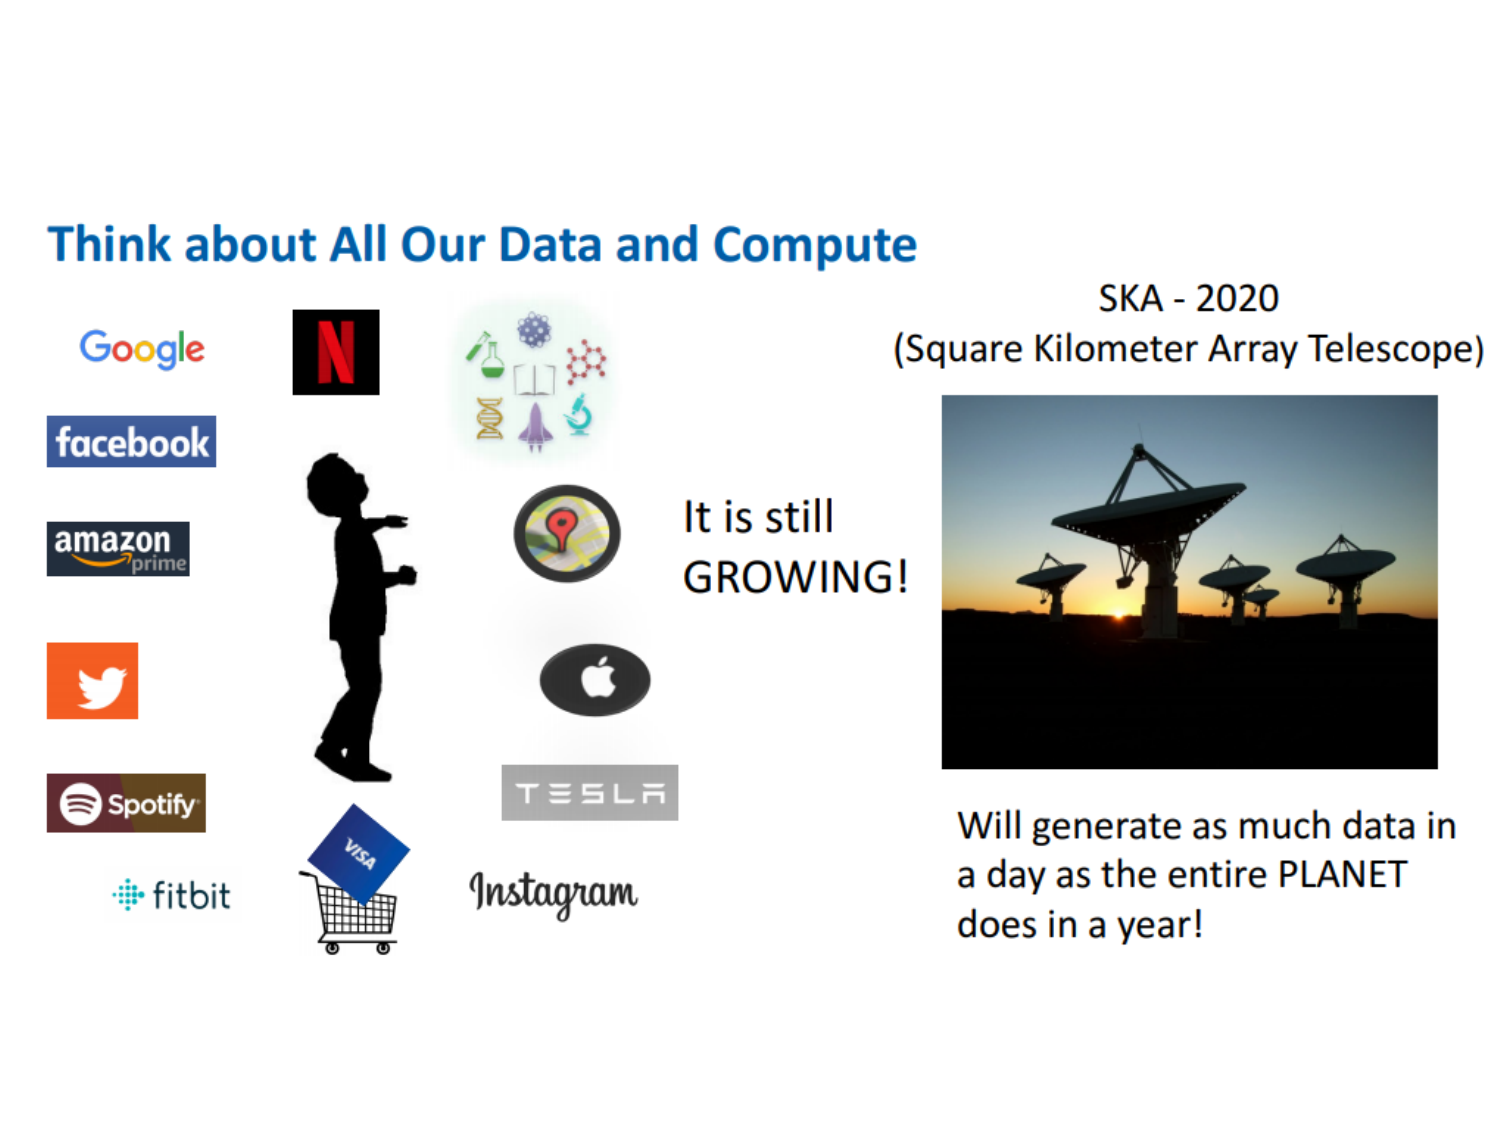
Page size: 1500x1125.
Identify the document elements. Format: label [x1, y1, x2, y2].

picture [0, 167, 1500, 958]
